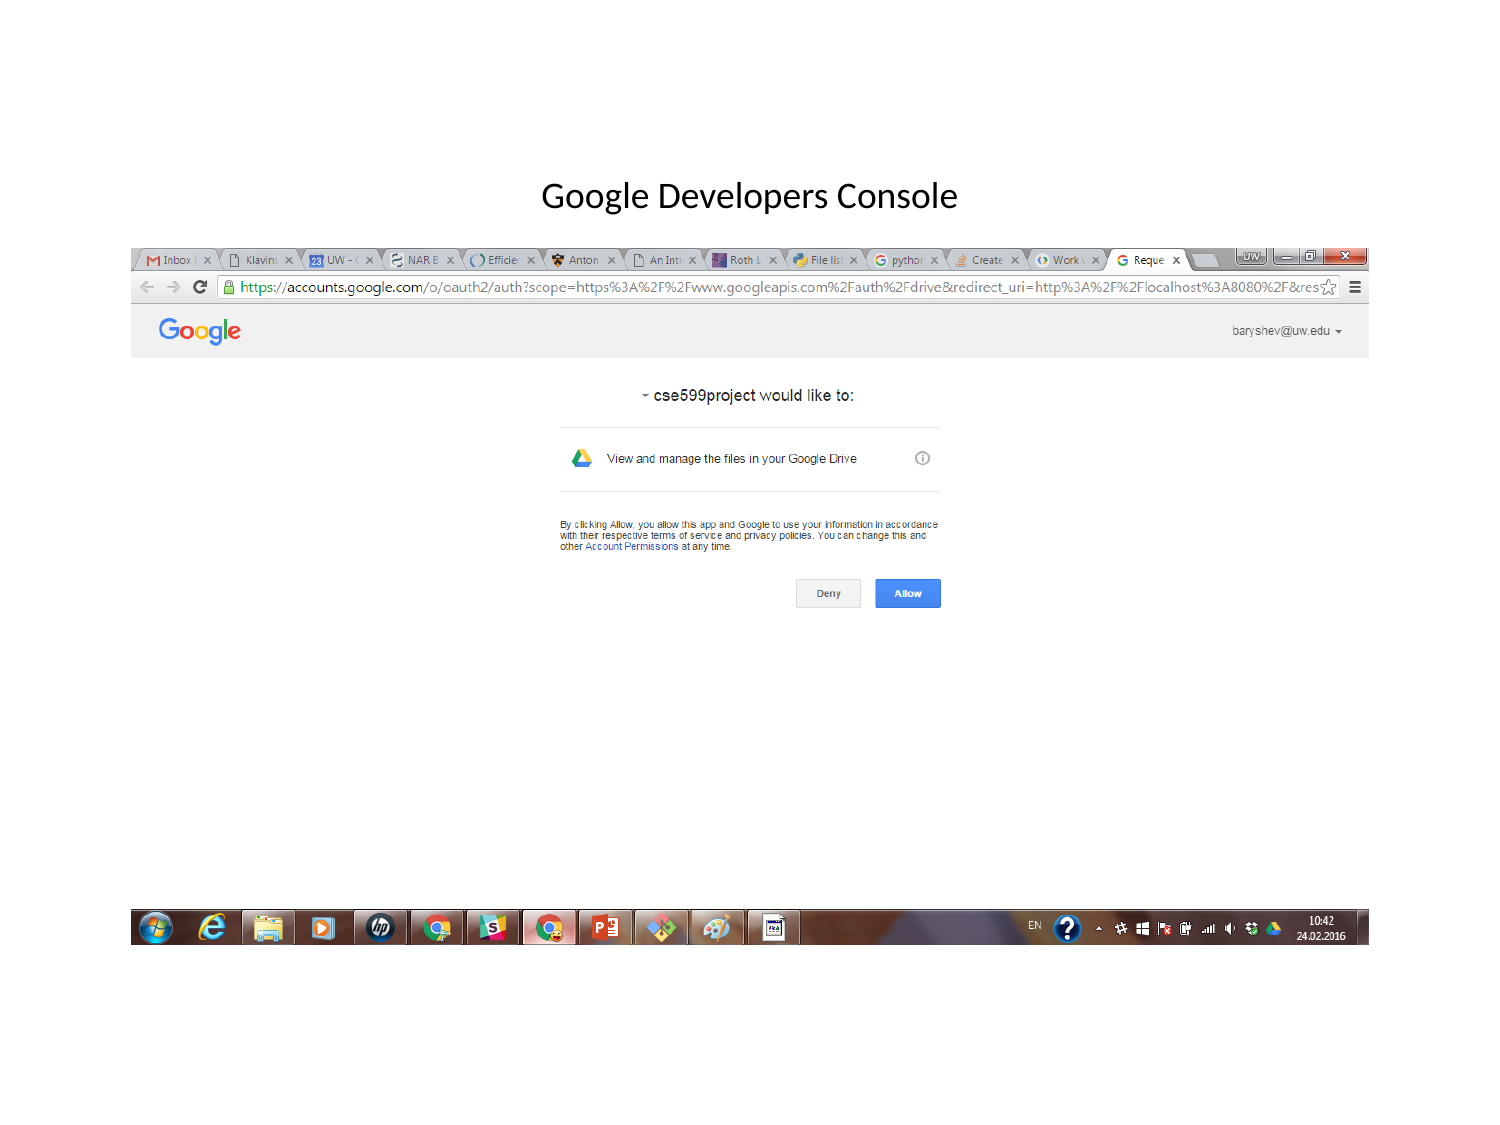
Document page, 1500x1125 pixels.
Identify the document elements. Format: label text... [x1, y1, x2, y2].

title Google Developers Console [103, 153, 1397, 235]
picture [131, 248, 1369, 945]
